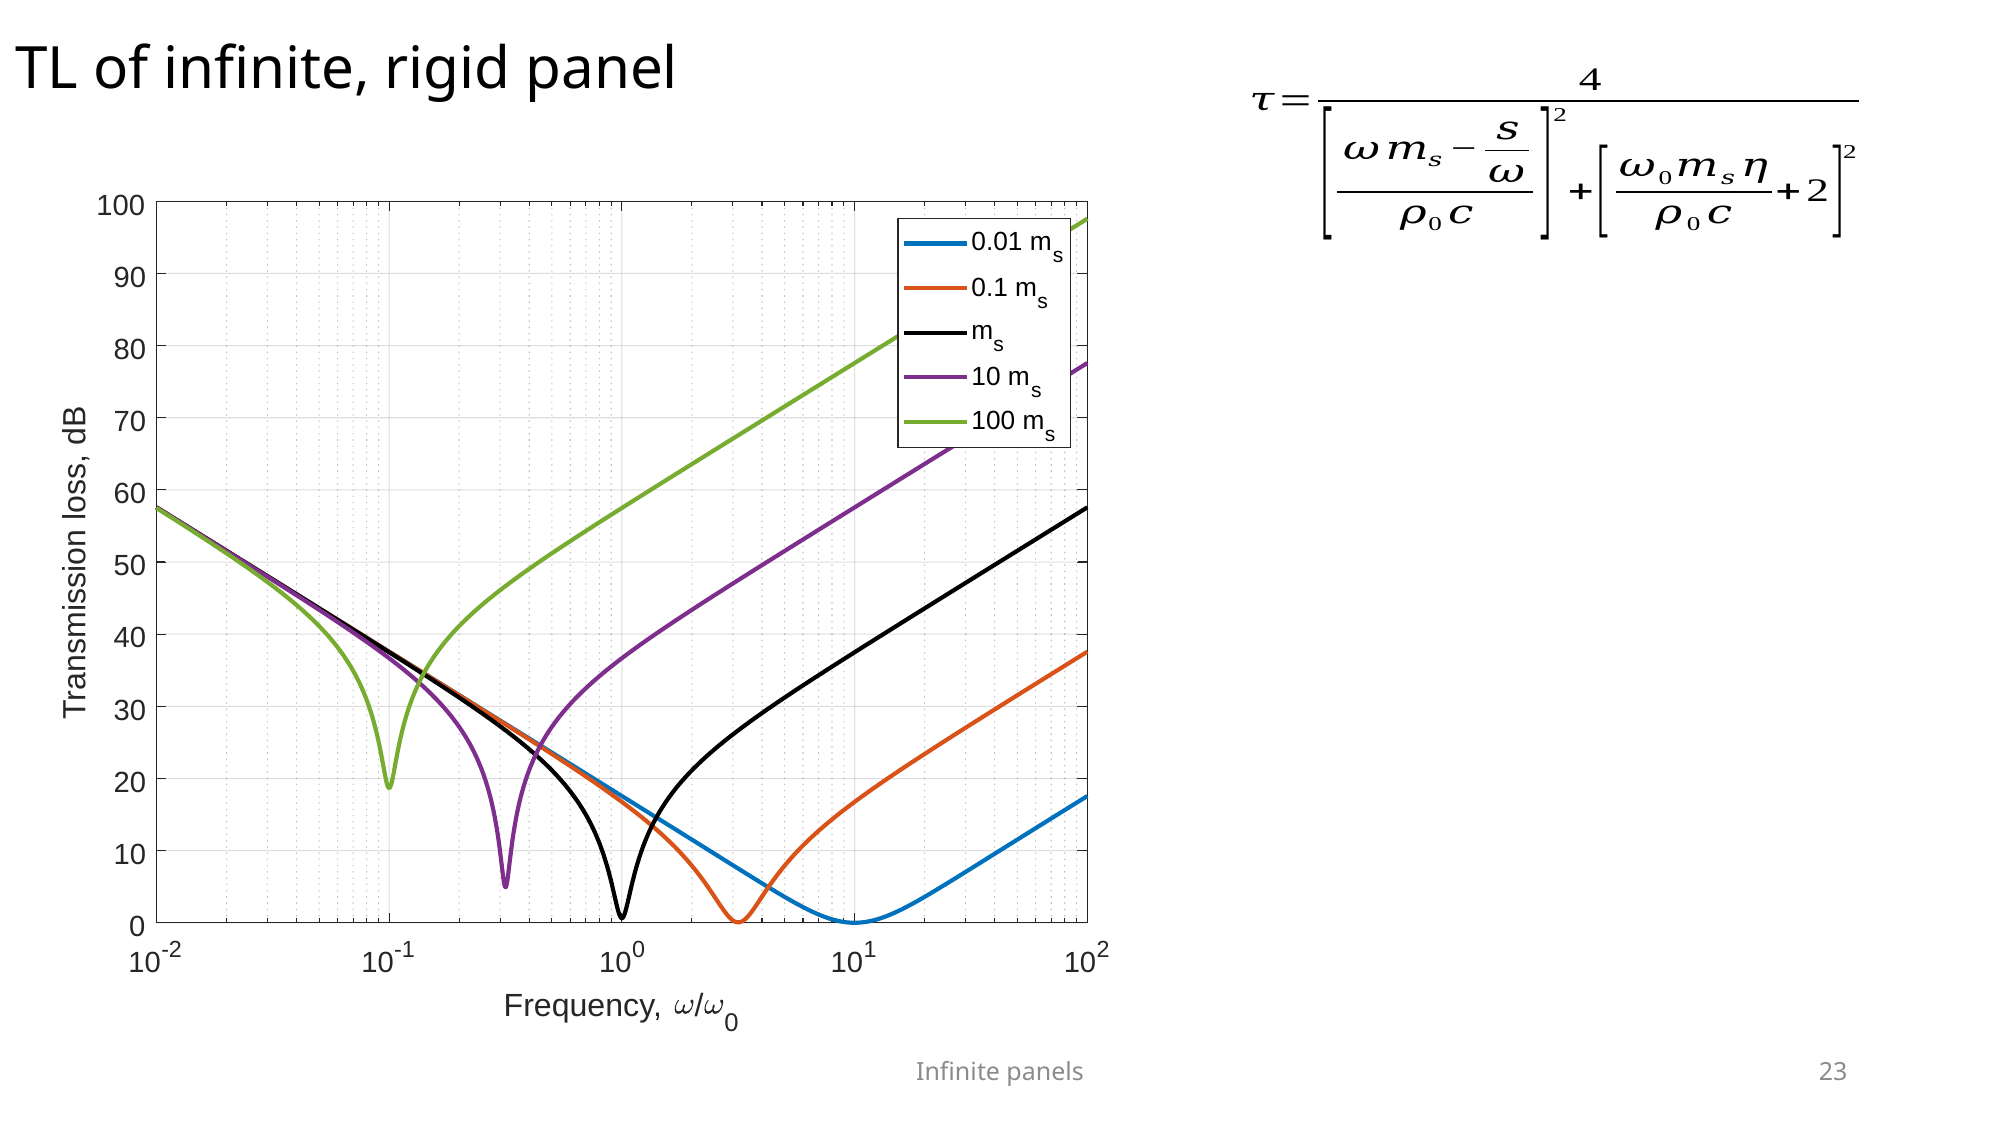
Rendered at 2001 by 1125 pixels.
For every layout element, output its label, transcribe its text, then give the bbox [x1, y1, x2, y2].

footer Infinite panels [662, 1042, 1338, 1103]
picture [0, 133, 1200, 1034]
title TL of infinite, rigid panel [0, 0, 2000, 140]
slide_number 23 [1412, 1042, 1863, 1103]
